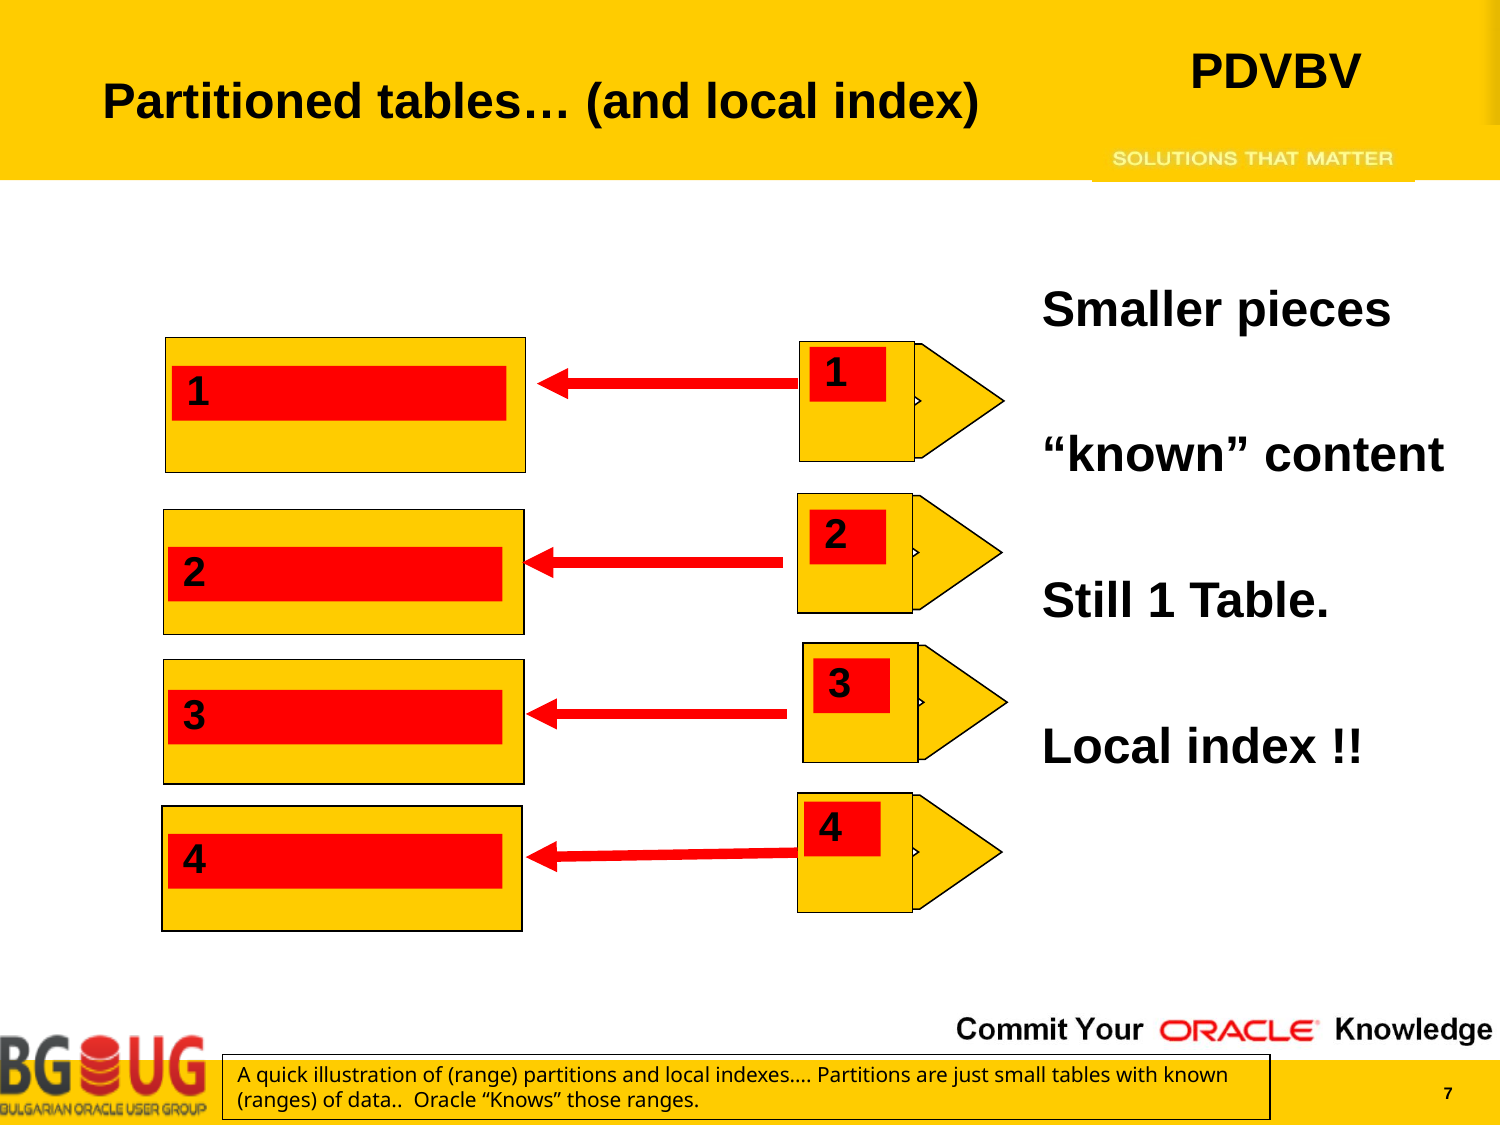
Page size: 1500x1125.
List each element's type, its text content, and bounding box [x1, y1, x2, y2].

text_box 3 [168, 689, 503, 745]
text_box 1 [171, 365, 507, 421]
slide_number 7 [1409, 1074, 1468, 1100]
text_box [161, 806, 523, 932]
picture [952, 1011, 1500, 1050]
text_box Smaller pieces “known” content Still 1 Table. Local index !! [1027, 280, 1494, 781]
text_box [797, 792, 1003, 913]
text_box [799, 341, 1005, 462]
text_box [165, 337, 526, 473]
title Partitioned tables… (and local index) [86, 45, 1063, 151]
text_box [525, 852, 798, 858]
text_box A quick illustration of (range) partitions and local indexes…. Partitions are just small tables with known (ranges) of data.. Oracle “Knows” those ranges. [222, 1054, 1271, 1120]
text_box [802, 642, 1008, 763]
picture [1092, 137, 1415, 182]
text_box [163, 509, 524, 635]
text_box [163, 659, 524, 785]
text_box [797, 493, 1003, 614]
picture [0, 1034, 207, 1121]
picture [1160, 0, 1500, 125]
text_box 4 [168, 833, 503, 889]
text_box 2 [168, 546, 503, 602]
